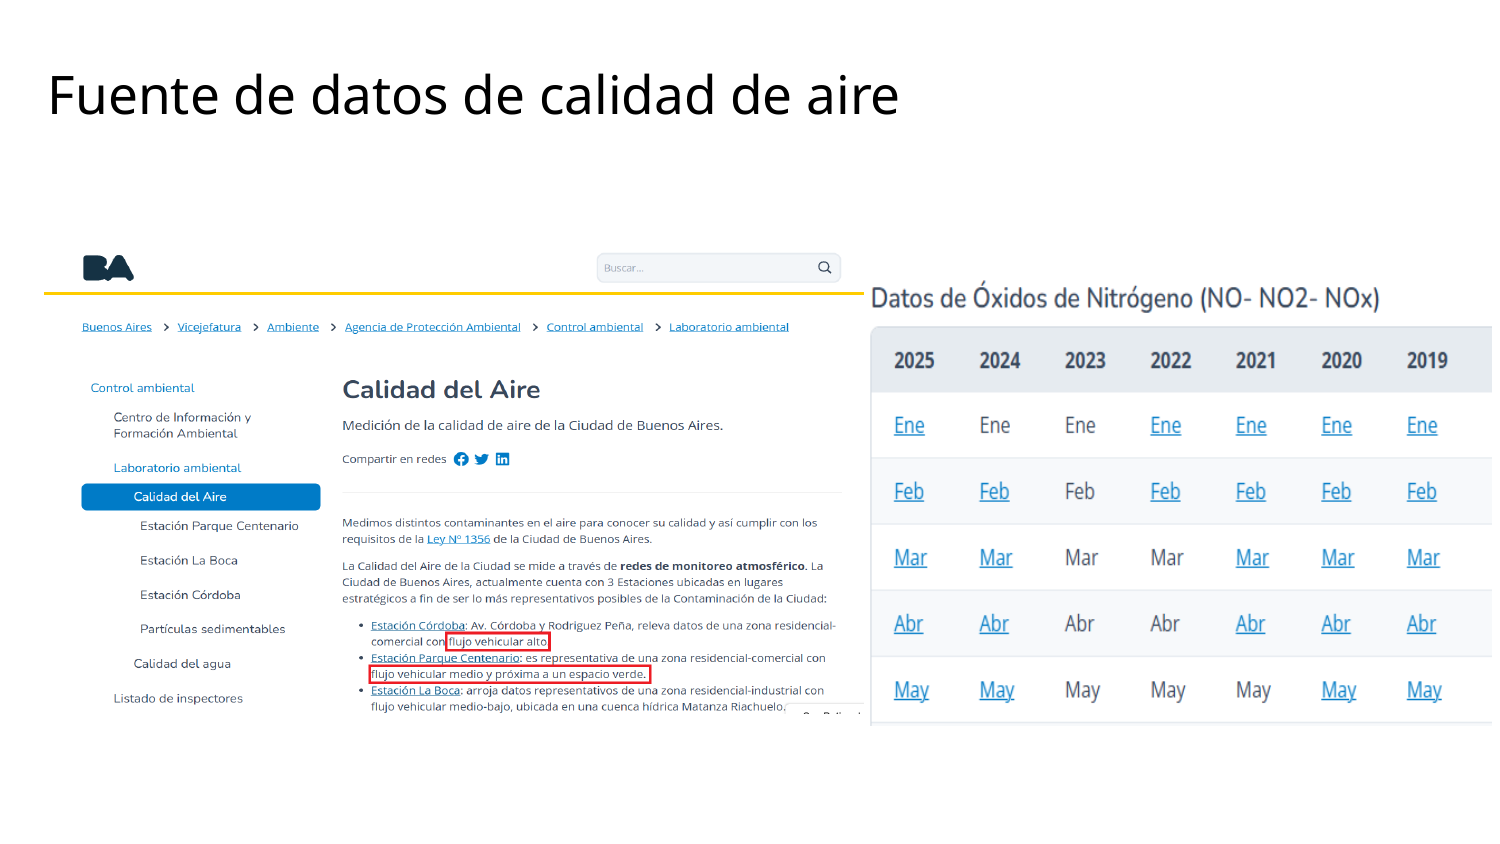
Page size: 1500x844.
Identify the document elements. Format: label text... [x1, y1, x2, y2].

title Fuente de datos de calidad de aire [32, 46, 1431, 141]
picture [44, 247, 1492, 726]
